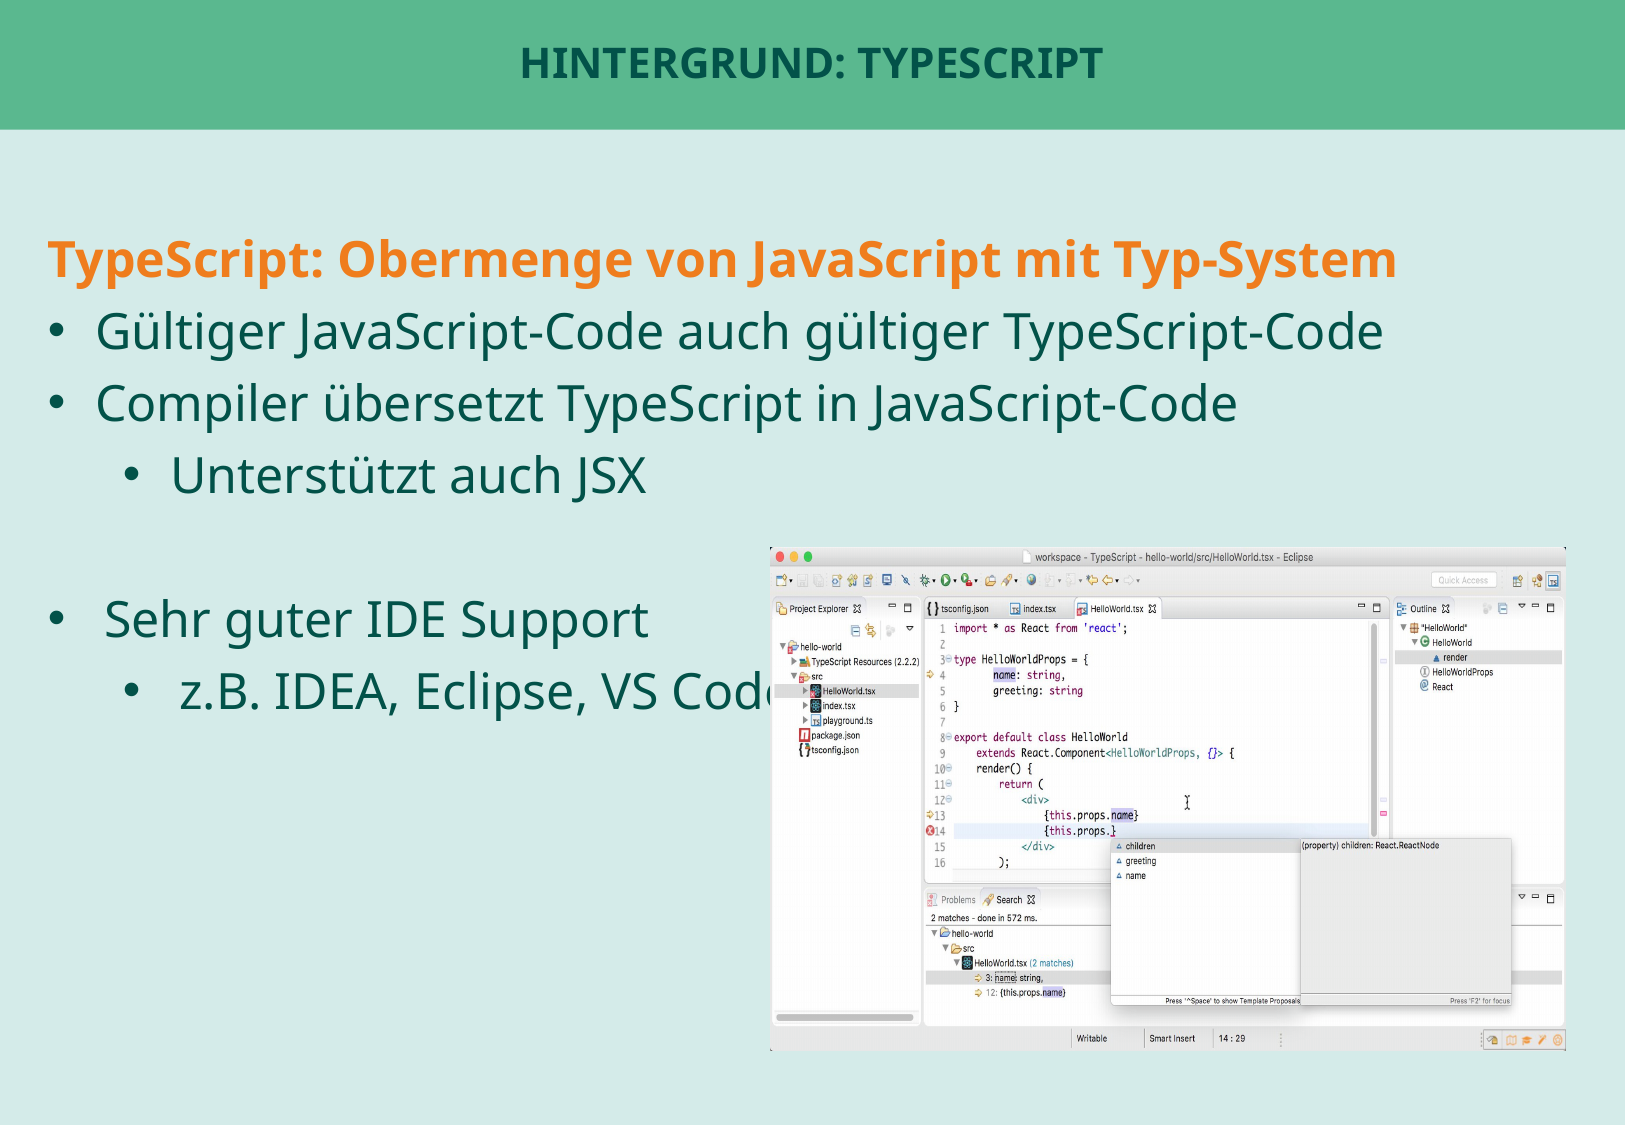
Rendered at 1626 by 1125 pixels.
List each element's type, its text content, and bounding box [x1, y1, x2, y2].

picture [770, 547, 1566, 1051]
title Hintergrund: TypeScript [0, 0, 1625, 130]
text_box TypeScript: Obermenge von JavaScript mit Typ-System Gültiger JavaScript-Code auch gültiger TypeScript-Code Compiler übersetzt TypeScript in JavaScript-Code Unterstützt auch JSX Sehr guter IDE Support z.B. IDEA, Eclipse, VS Code [33, 208, 1592, 943]
